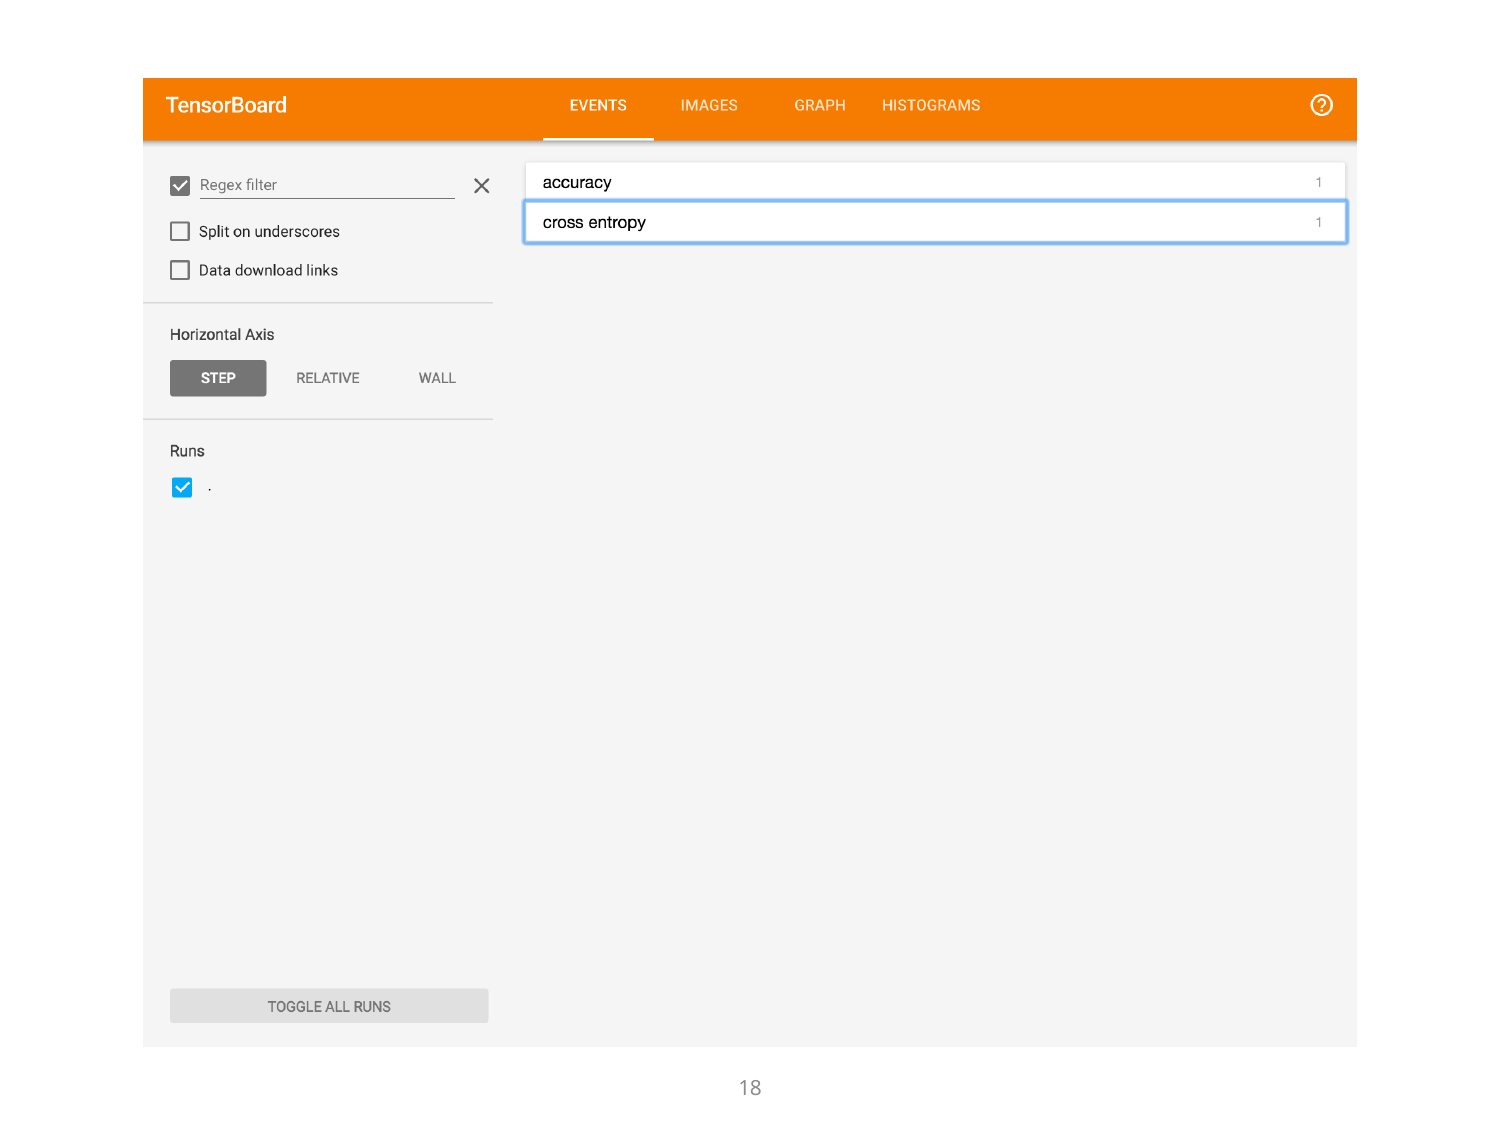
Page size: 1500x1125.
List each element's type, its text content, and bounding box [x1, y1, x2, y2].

slide_number 18 [575, 1058, 925, 1119]
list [143, 77, 1357, 1048]
